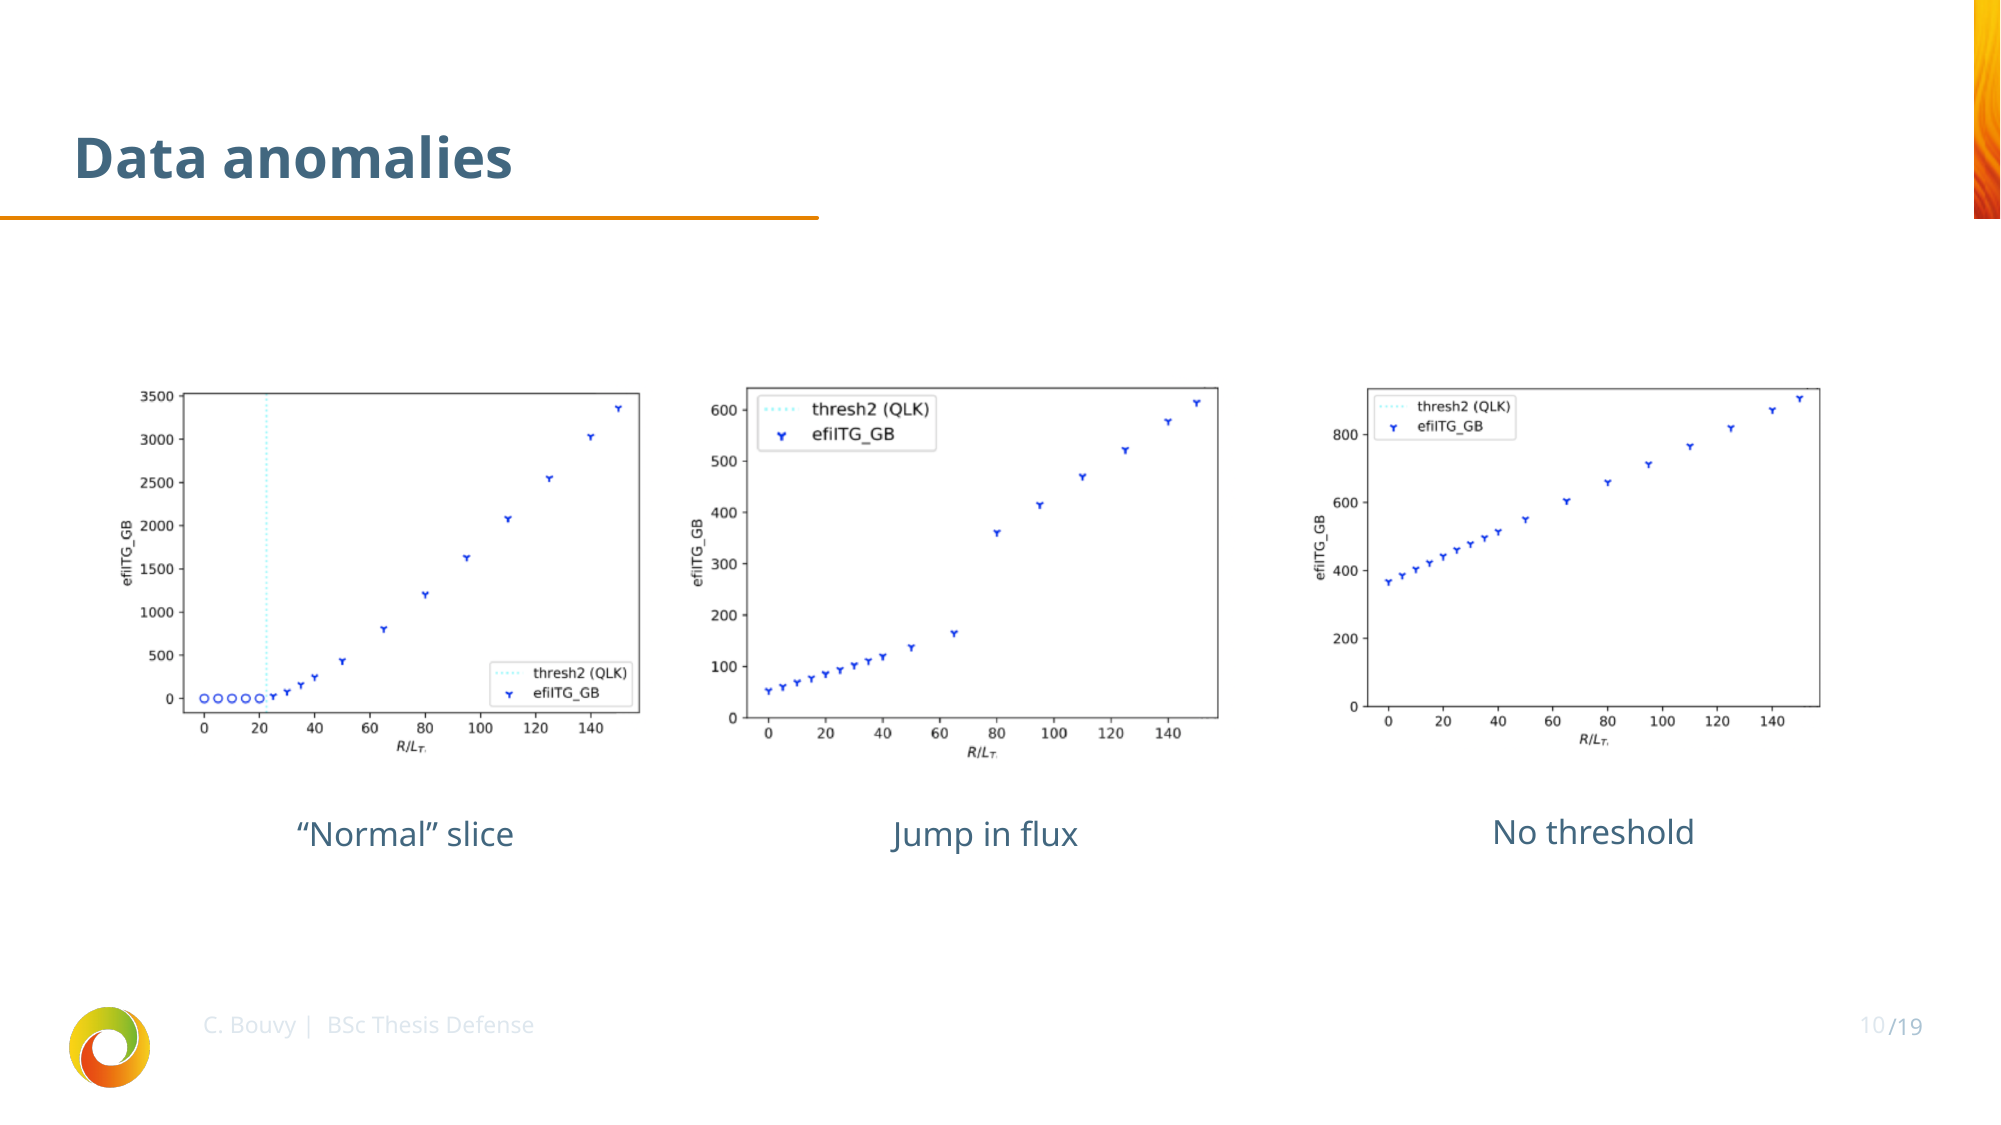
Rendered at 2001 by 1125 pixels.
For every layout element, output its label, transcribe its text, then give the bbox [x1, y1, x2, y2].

picture [88, 374, 667, 757]
title Data anomalies [59, 12, 1857, 198]
picture [68, 1006, 151, 1088]
picture [1294, 368, 1838, 750]
footer C. Bouvy | BSc Thesis Defense [188, 996, 970, 1057]
text_box Jump in flux [789, 806, 1182, 861]
picture [1974, 0, 2001, 219]
text_box “Normal” slice [209, 805, 602, 860]
slide_number 10 [1771, 996, 1901, 1057]
text_box No threshold [1398, 803, 1790, 859]
picture [674, 368, 1241, 763]
